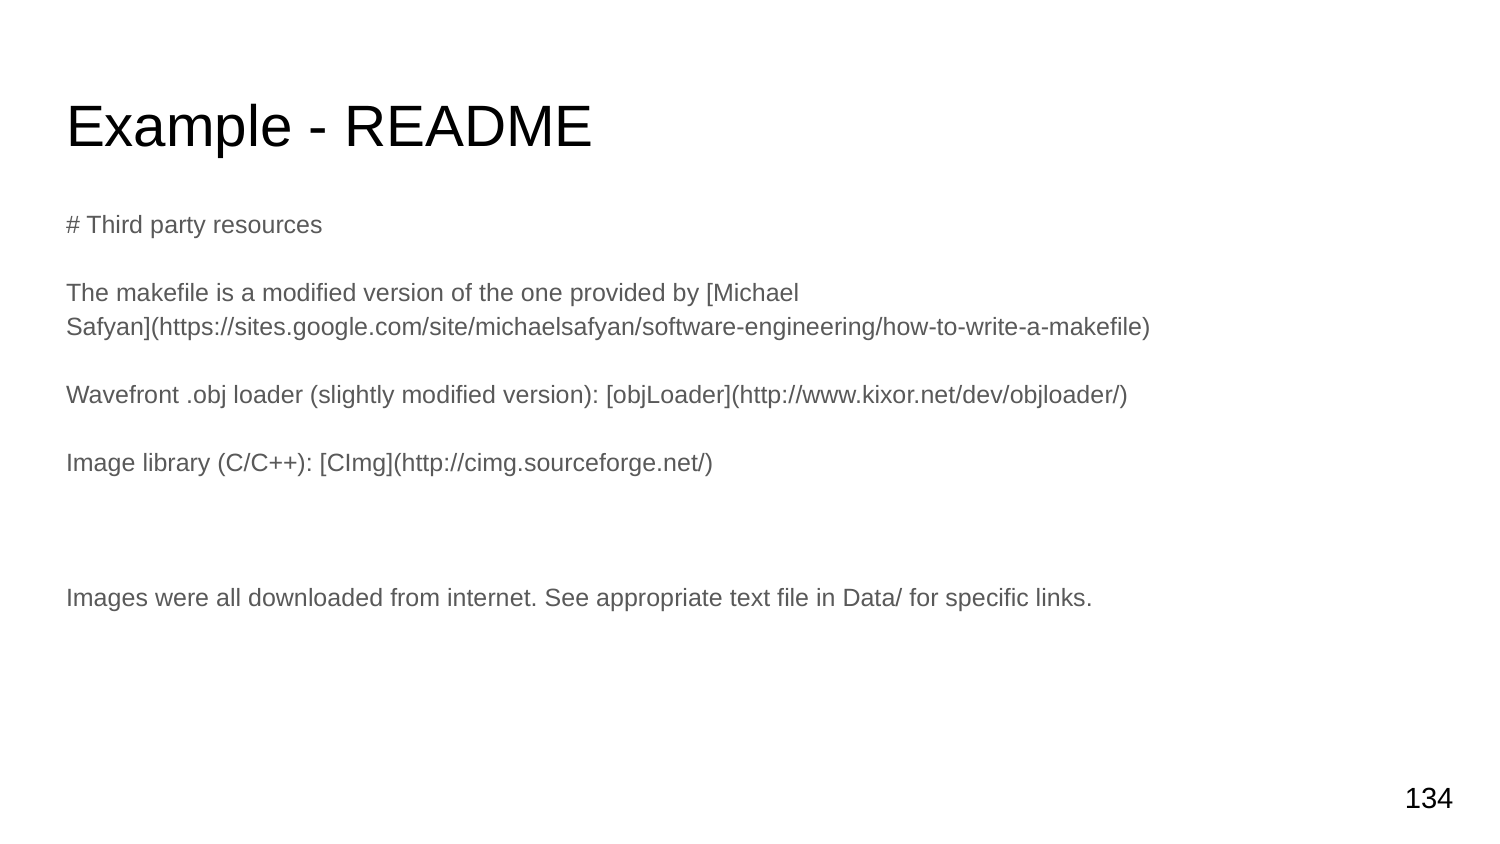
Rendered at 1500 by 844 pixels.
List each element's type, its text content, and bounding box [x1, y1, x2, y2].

list # Third party resources The makefile is a modified version of the one provided by [Michael Safyan](https://sites.google.com/site/michaelsafyan/software-engineering/how-to-write-a-makefile) Wavefront .obj loader (slightly modified version): [objLoader](http://www.kixor.net/dev/objloader/) Image library (C/C++): [CImg](http://cimg.sourceforge.net/) Images were all downloaded from internet. See appropriate text file in Data/ for specific links. [51, 189, 1449, 750]
slide_number 134 [1389, 764, 1480, 830]
title Example - README [51, 72, 1449, 167]
